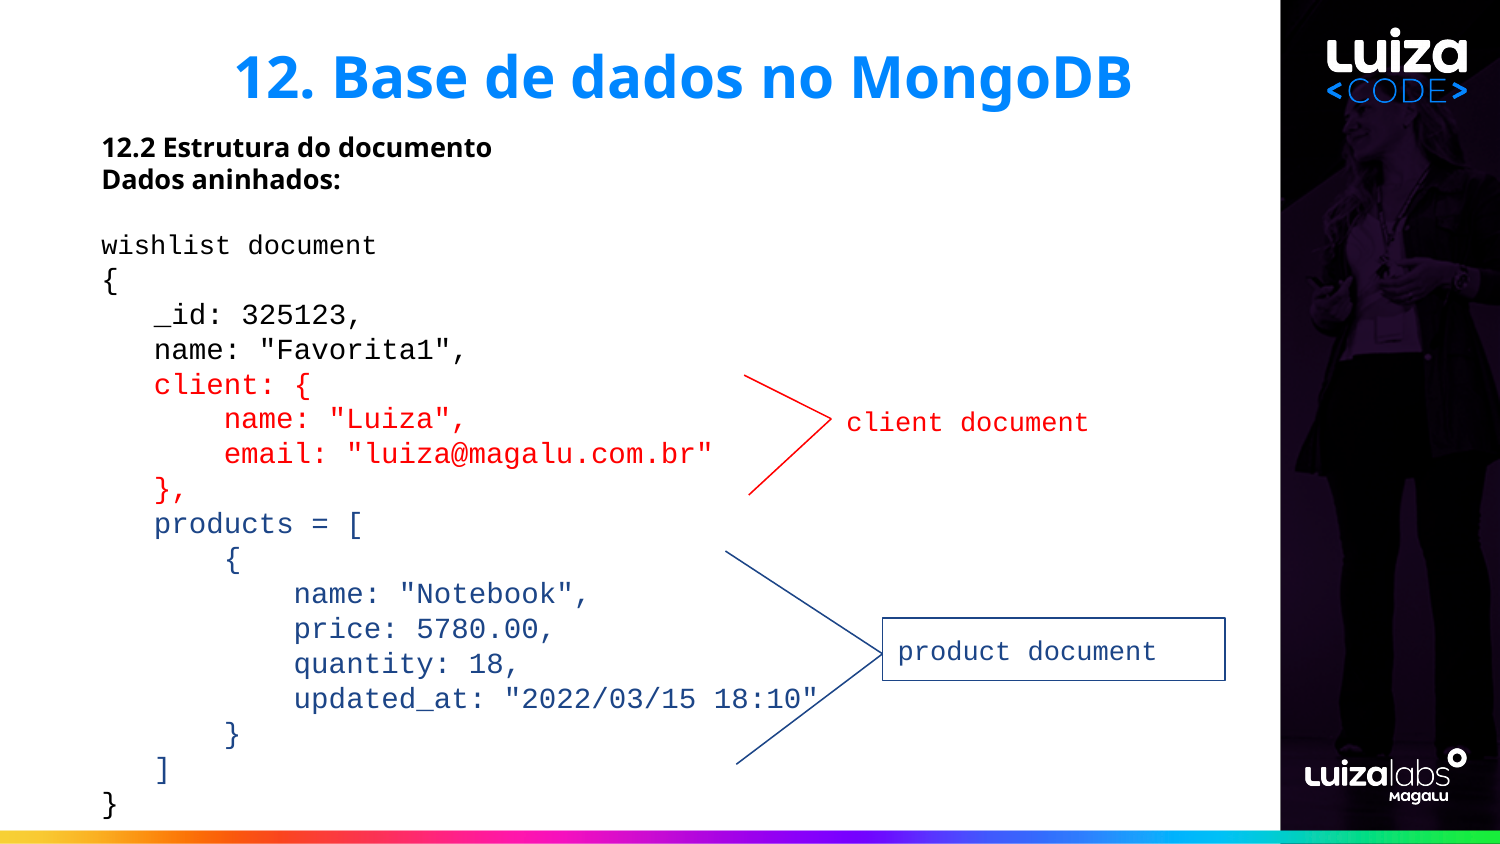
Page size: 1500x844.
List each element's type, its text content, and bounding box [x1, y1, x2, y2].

picture [0, 830, 1156, 844]
text_box 12.2 Estrutura do documento Dados aninhados: wishlist document { _id: 325123, name: "Favorita1", client: { name: "Luiza", email: "luiza@magalu.com.br" }, products = [ { name: "Notebook", price: 5780.00, quantity: 18, updated_at: "2022/03/15 18:10" } ] } [86, 115, 1213, 828]
text_box product document [888, 617, 1225, 681]
picture [1233, 0, 1500, 844]
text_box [736, 653, 883, 765]
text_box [748, 418, 832, 496]
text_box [725, 550, 883, 655]
list 12. Base de dados no MongoDB [123, 14, 1244, 116]
text_box client document [835, 388, 1174, 452]
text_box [743, 374, 832, 419]
